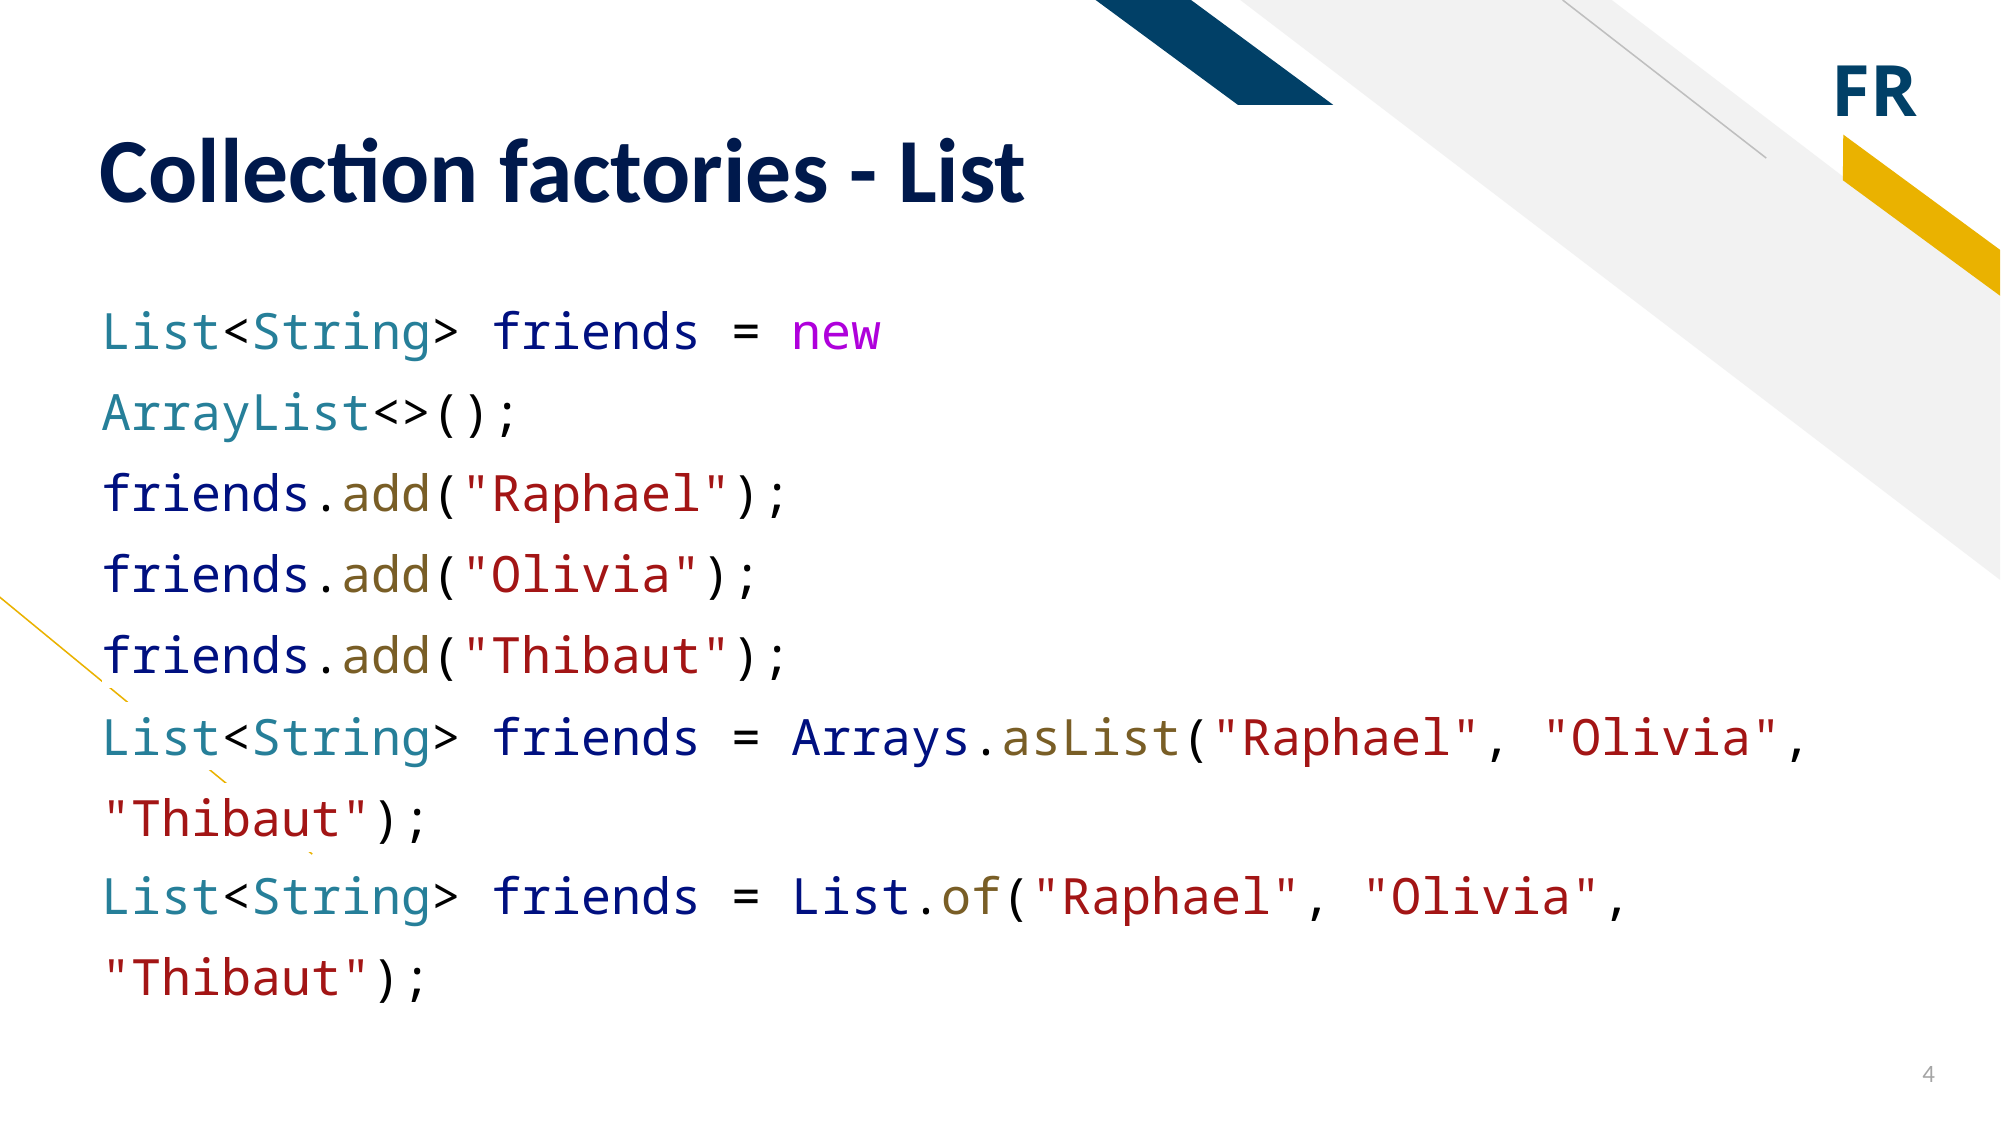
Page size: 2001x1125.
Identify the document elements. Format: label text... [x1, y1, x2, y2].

list List<String> friends = List.of("Raphael", "Olivia", "Thibaut"); [86, 836, 1934, 974]
title Collection factories - List [85, 34, 1453, 223]
list List<String> friends = new ArrayList<>(); friends.add("Raphael"); friends.add("Olivia"); friends.add("Thibaut"); [86, 270, 1247, 615]
slide_number 4 [1828, 1042, 1950, 1103]
list List<String> friends = Arrays.asList("Raphael", "Olivia", "Thibaut"); [86, 677, 2000, 815]
